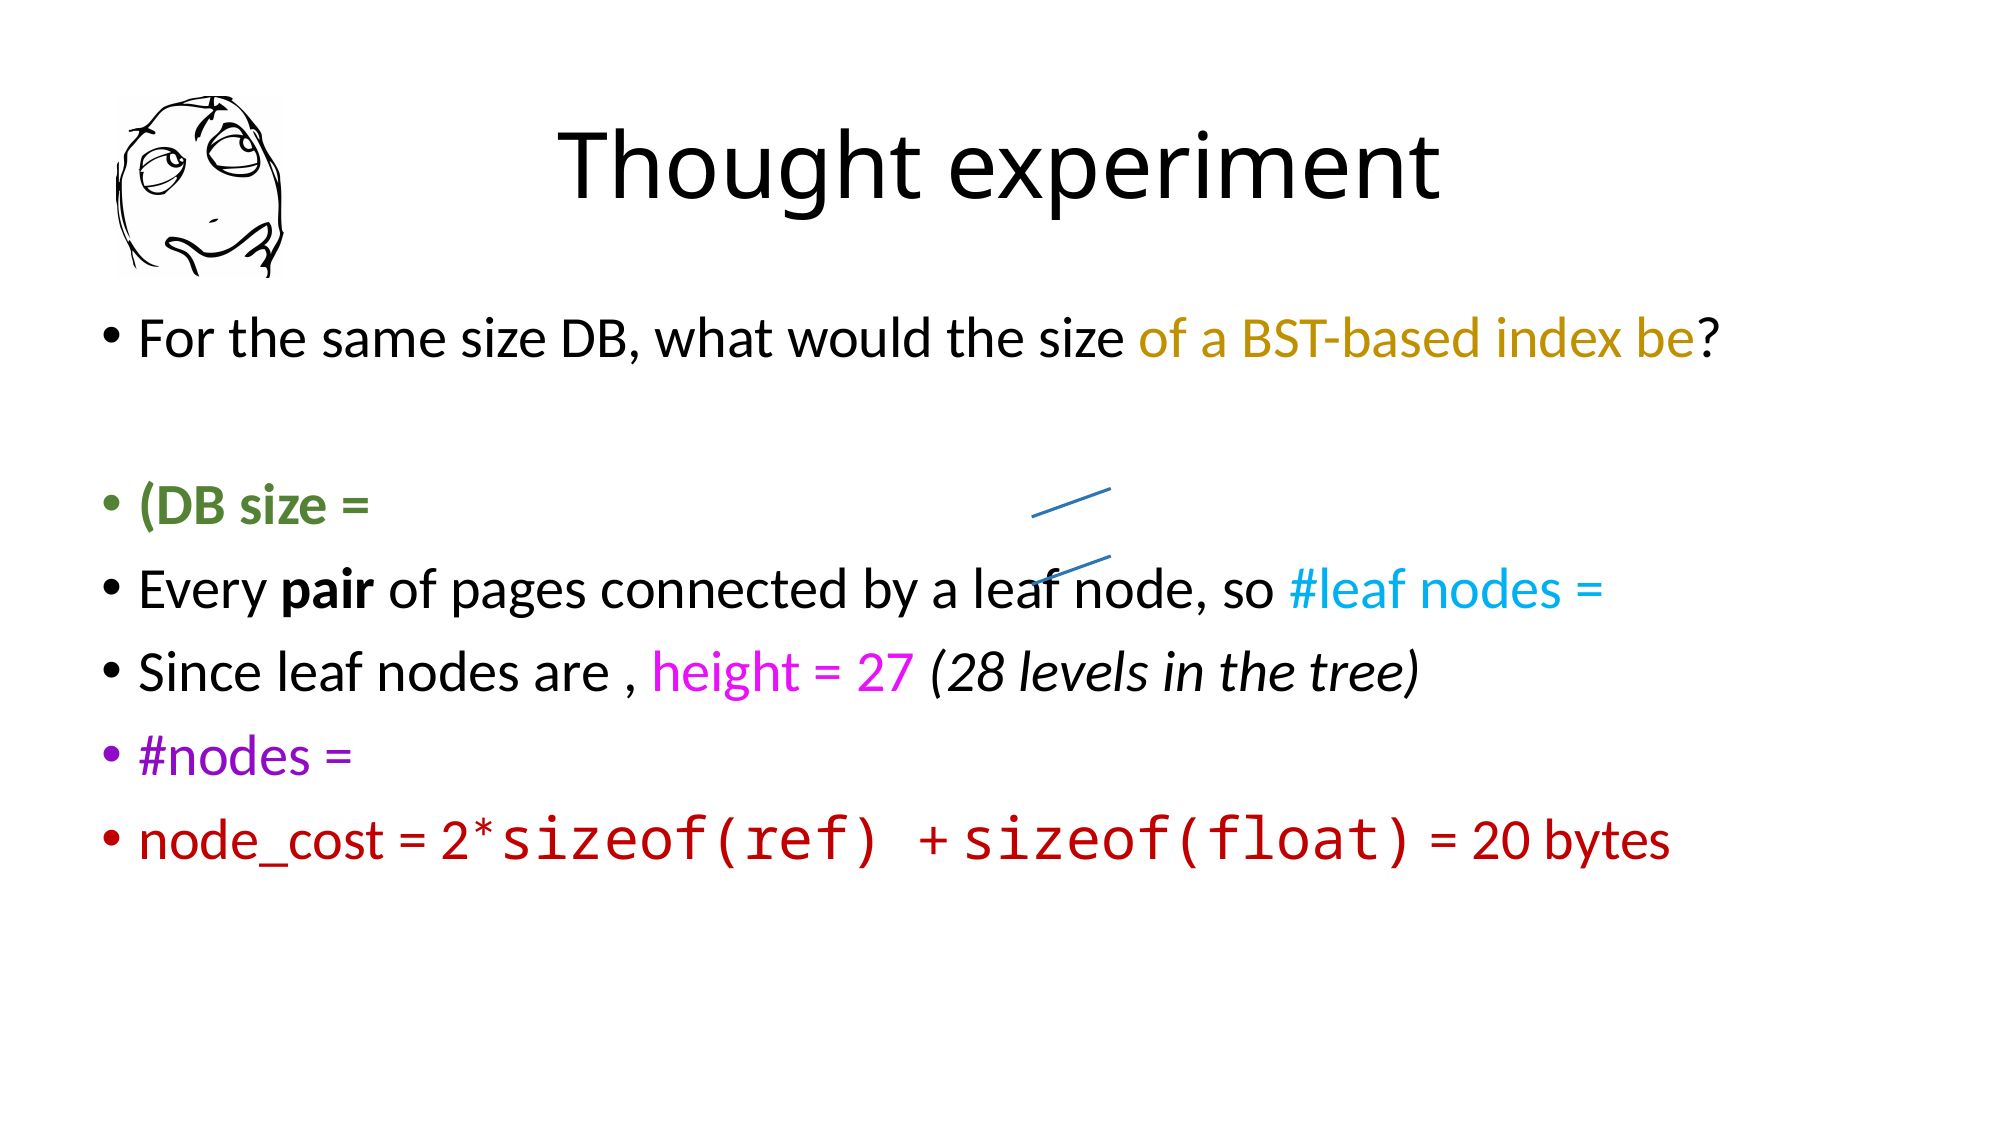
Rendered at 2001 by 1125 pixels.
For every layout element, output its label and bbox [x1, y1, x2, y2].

text_box [1031, 488, 1111, 517]
title [137, 59, 1863, 278]
picture [116, 96, 284, 278]
text_box [1031, 556, 1111, 585]
